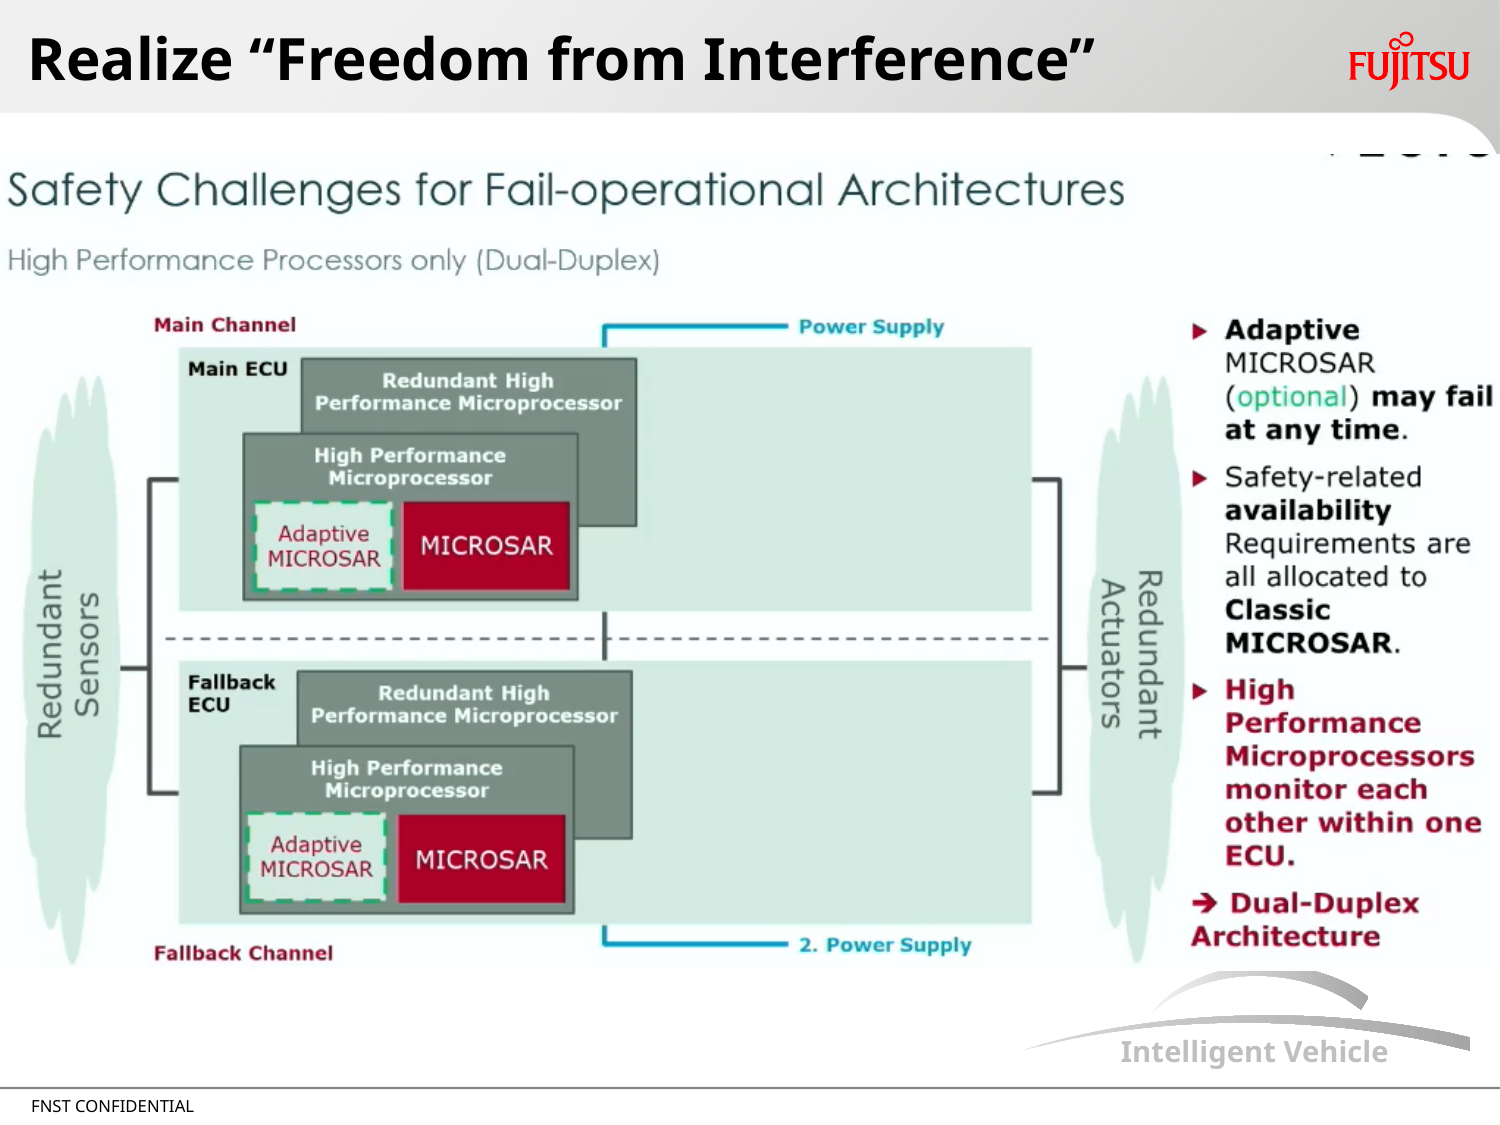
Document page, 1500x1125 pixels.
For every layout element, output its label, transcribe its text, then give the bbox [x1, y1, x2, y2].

picture [0, 0, 1500, 972]
title Realize “Freedom from Interference” [27, 0, 1317, 114]
